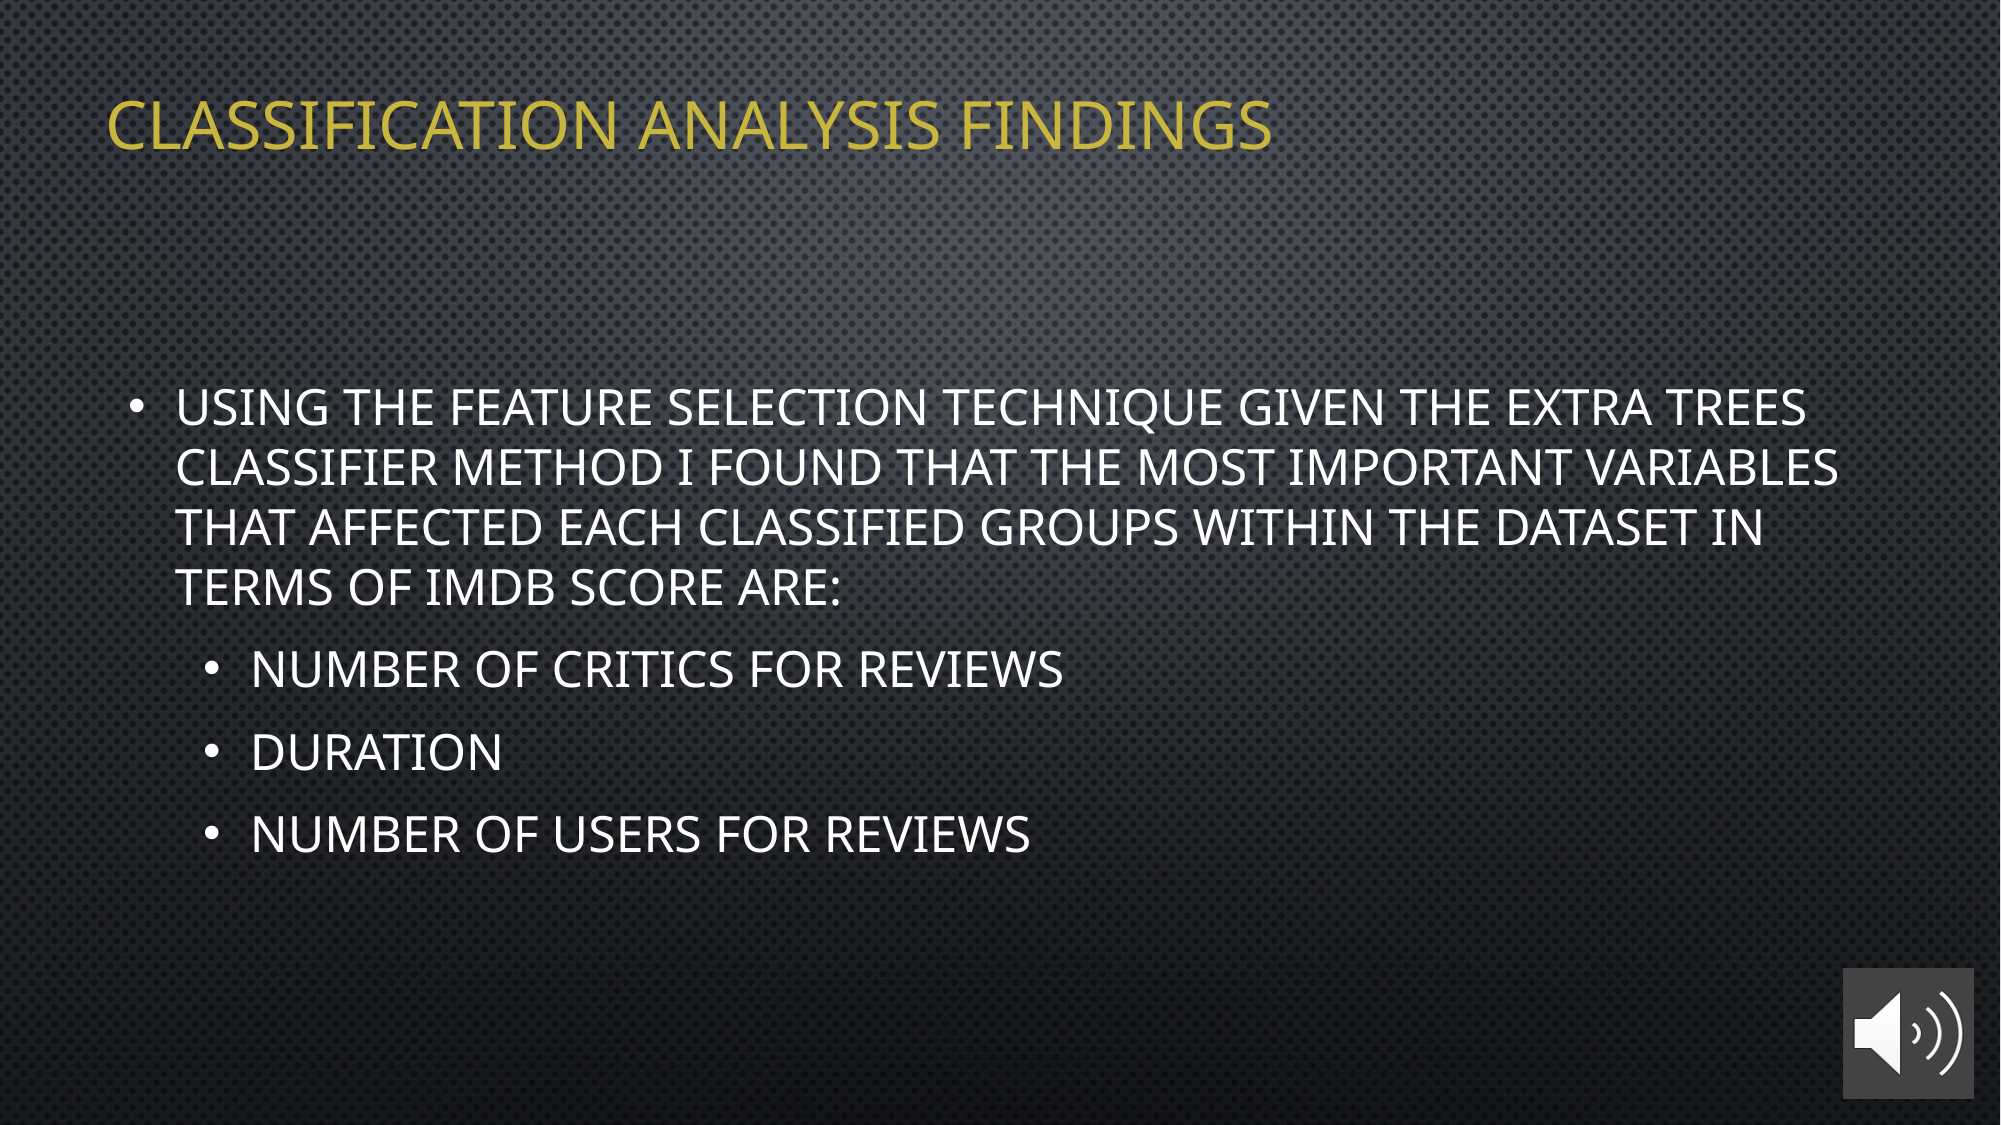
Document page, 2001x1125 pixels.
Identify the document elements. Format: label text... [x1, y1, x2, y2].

picture [1841, 966, 1976, 1101]
title Classification analysis findings [90, 62, 1926, 185]
list Using the feature selection technique given the extra trees classifier method I found that the most important variables that affected each classified groups within the dataset in terms of IMDB score are: Number of critics for reviews Duration Number of users for reviews [113, 233, 1926, 1005]
